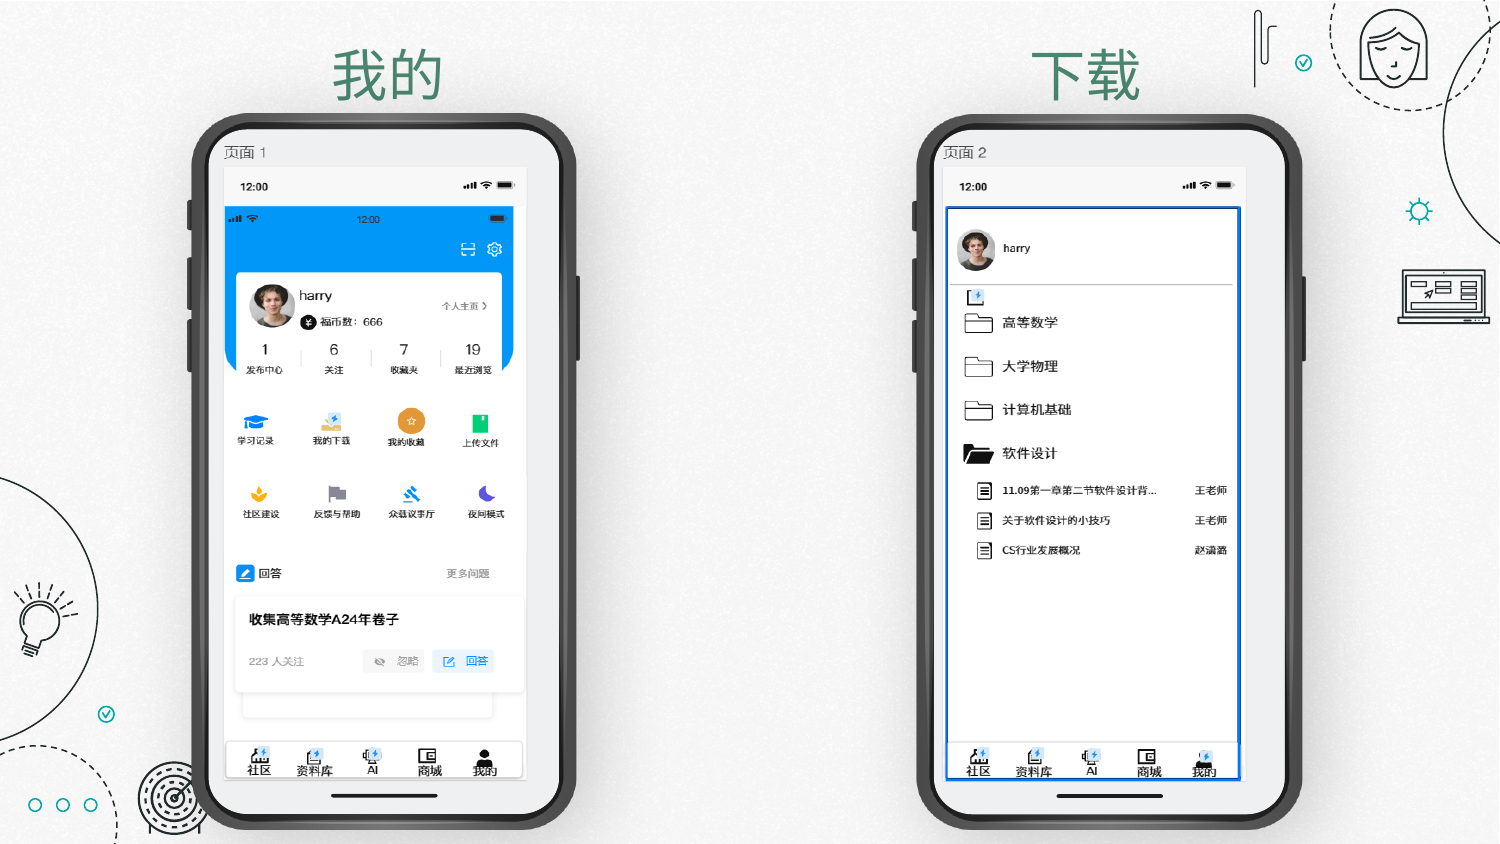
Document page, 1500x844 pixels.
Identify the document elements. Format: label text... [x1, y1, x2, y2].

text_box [912, 113, 1306, 831]
text_box 下载 [1014, 23, 1157, 83]
text_box 我的 [317, 23, 460, 82]
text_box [187, 113, 581, 830]
